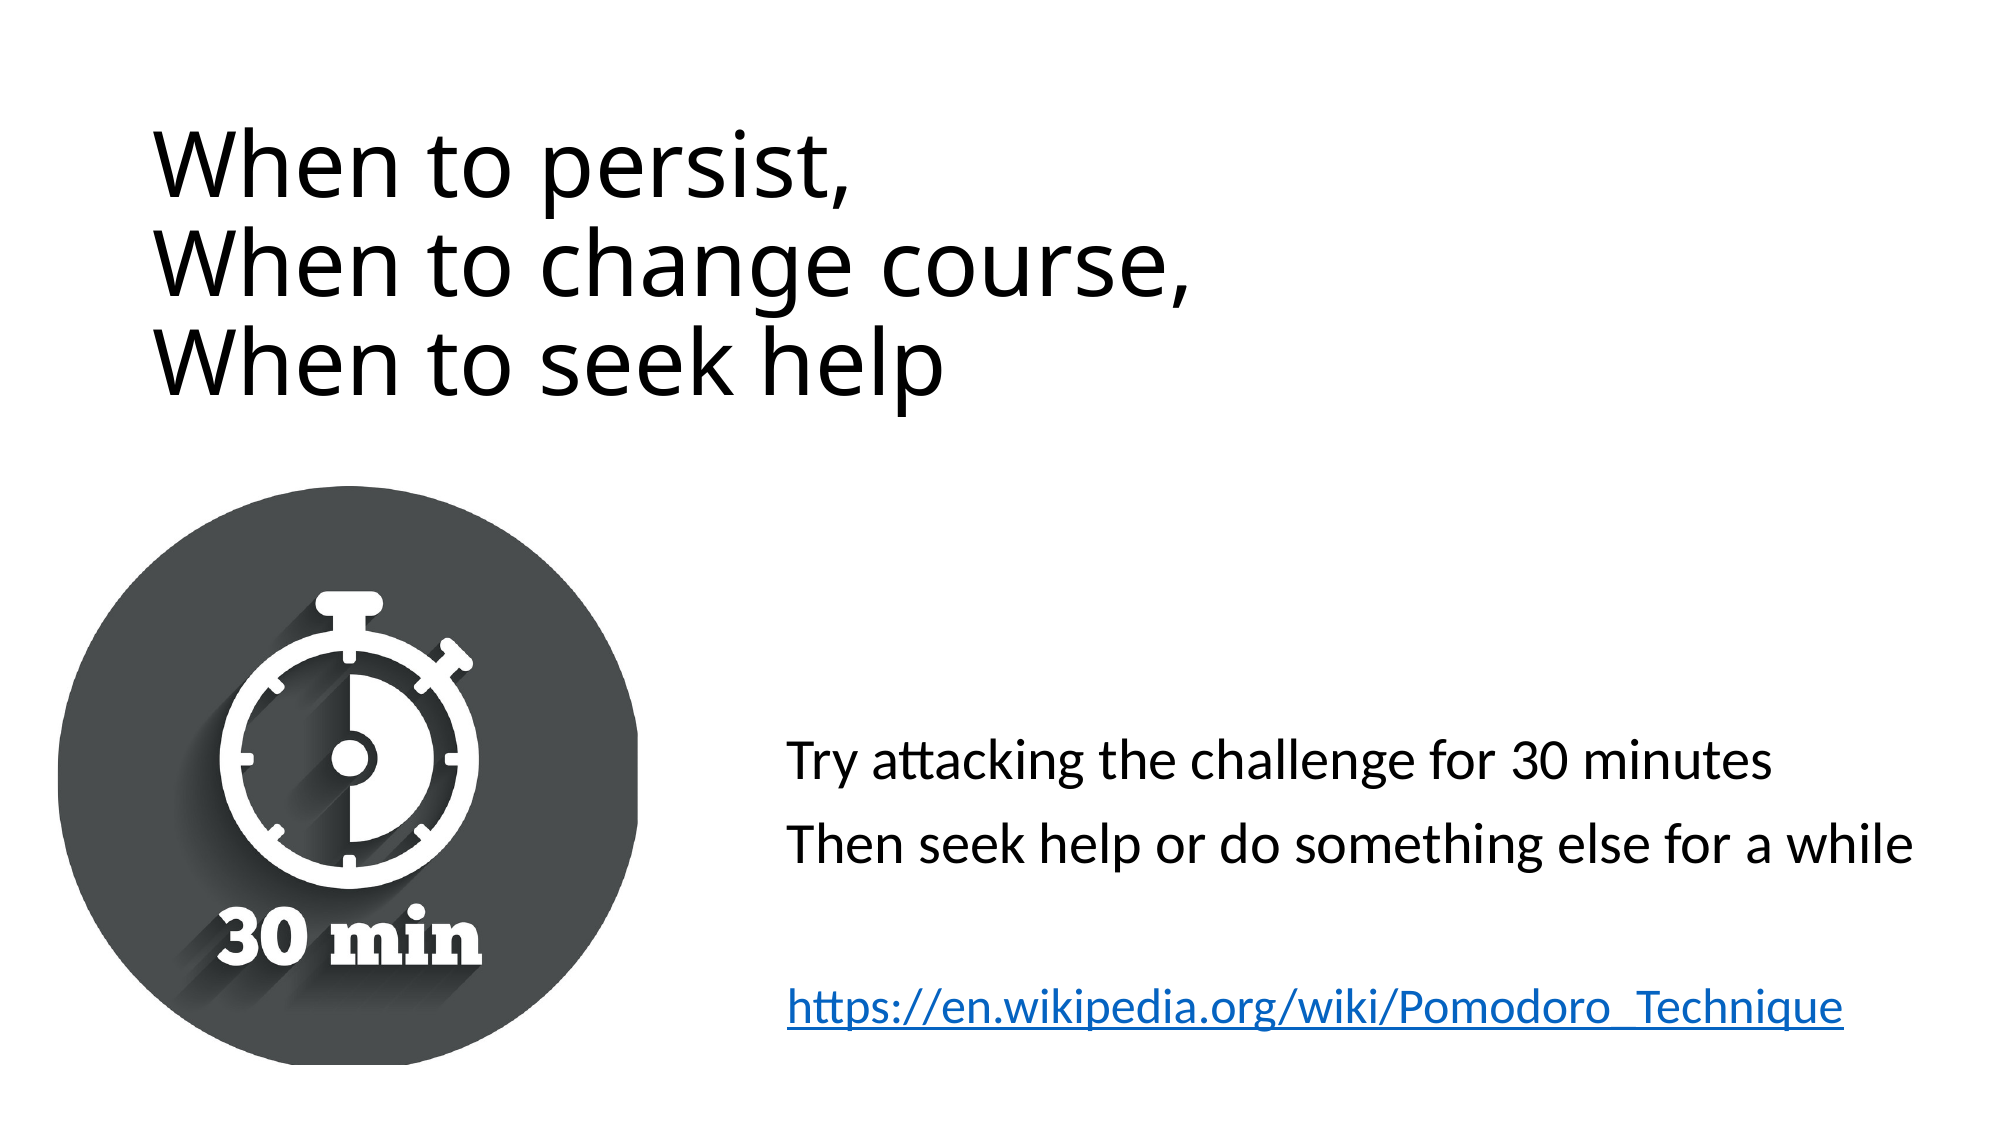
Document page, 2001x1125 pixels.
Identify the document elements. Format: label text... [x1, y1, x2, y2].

list Try attacking the challenge for 30 minutes Then seek help or do something else for a while https://en.wikipedia.org/wiki/Pomodoro_Technique [771, 721, 1957, 1054]
picture [57, 486, 638, 1065]
title When to persist, When to change course, When to seek help [137, 59, 1863, 474]
